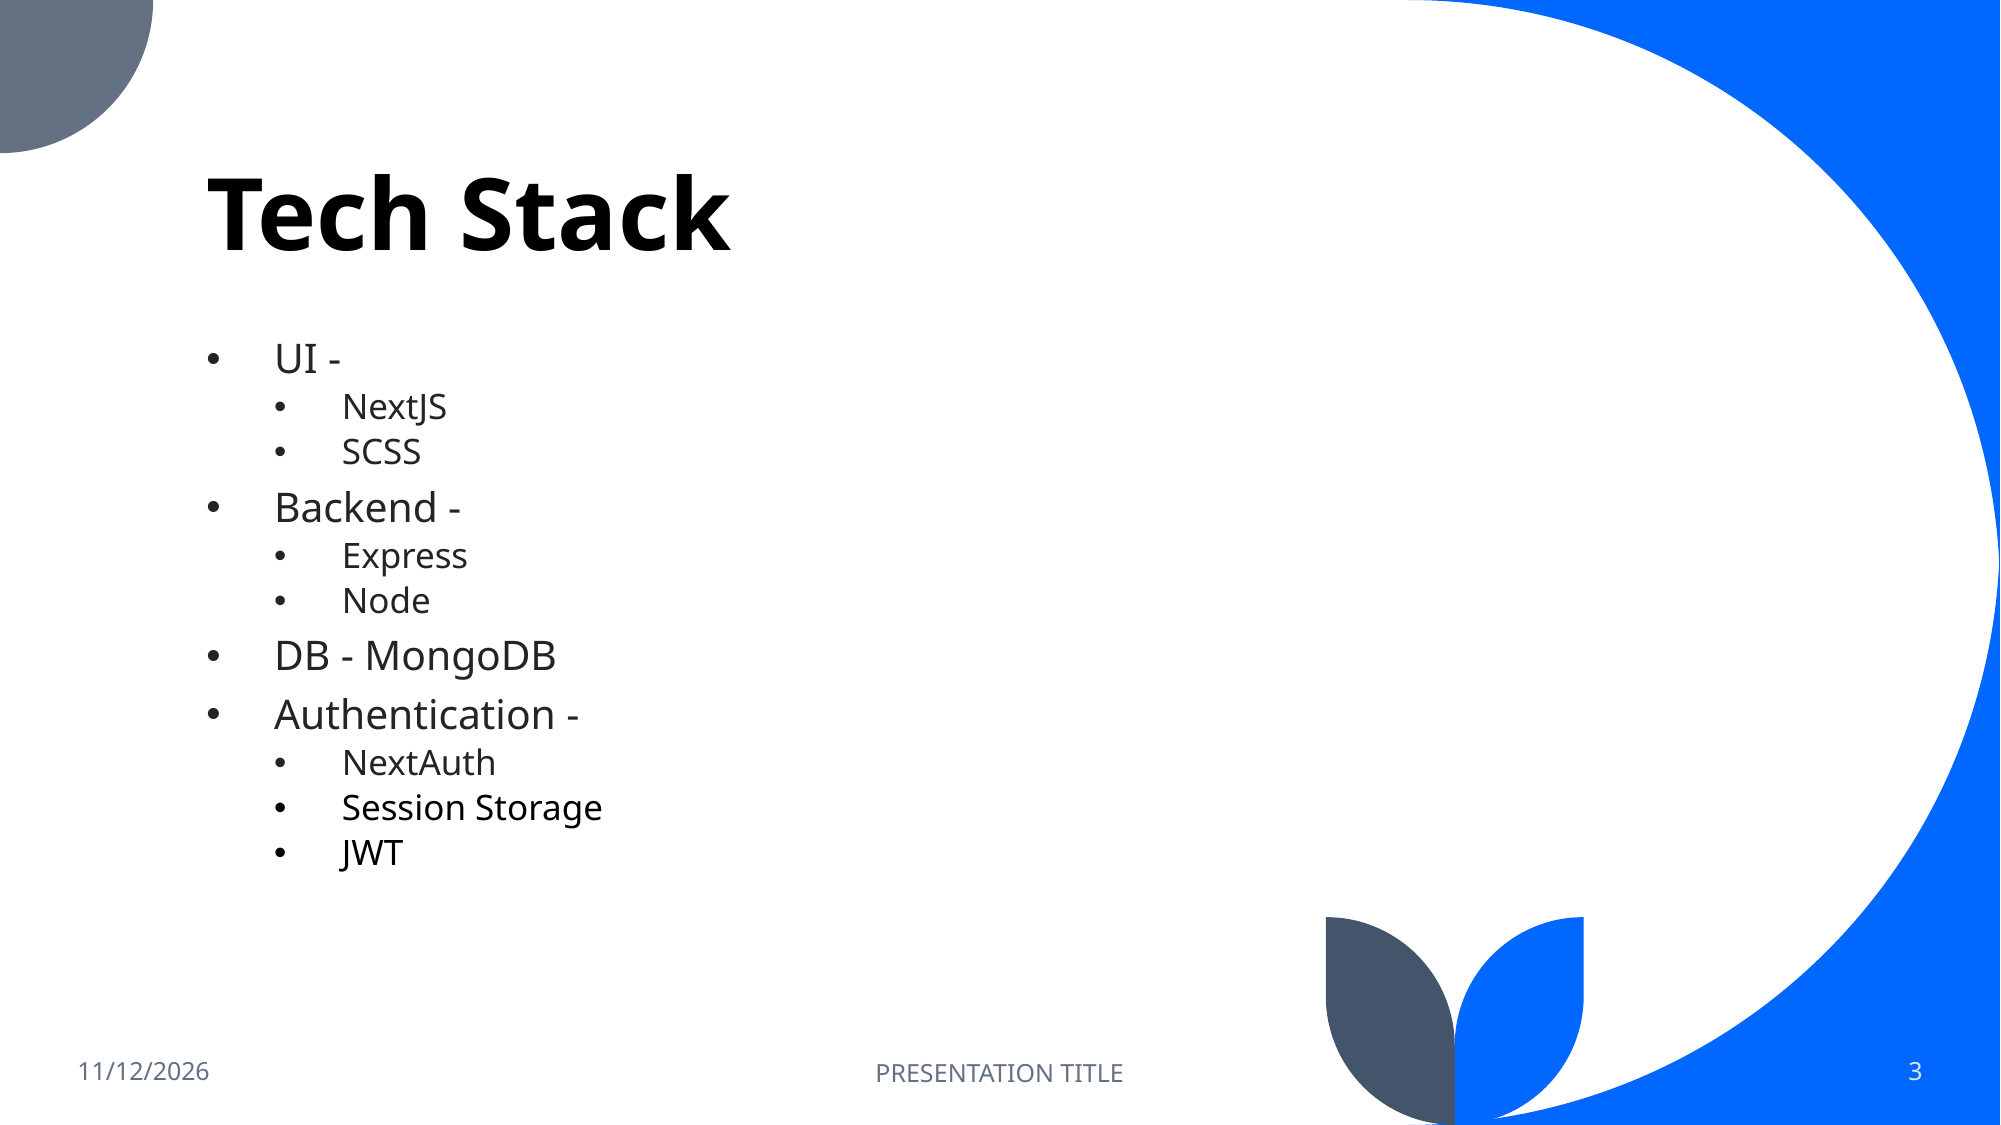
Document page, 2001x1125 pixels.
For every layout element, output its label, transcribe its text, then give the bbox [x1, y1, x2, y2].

slide_number 3 [1665, 1042, 1938, 1103]
title Tech Stack [191, 130, 1796, 280]
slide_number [62, 1042, 513, 1103]
footer PRESENTATION TITLE [662, 1042, 1338, 1103]
list UI - NextJS SCSS Backend - Express Node DB - MongoDB Authentication - NextAuth Session Storage JWT [191, 330, 1796, 884]
